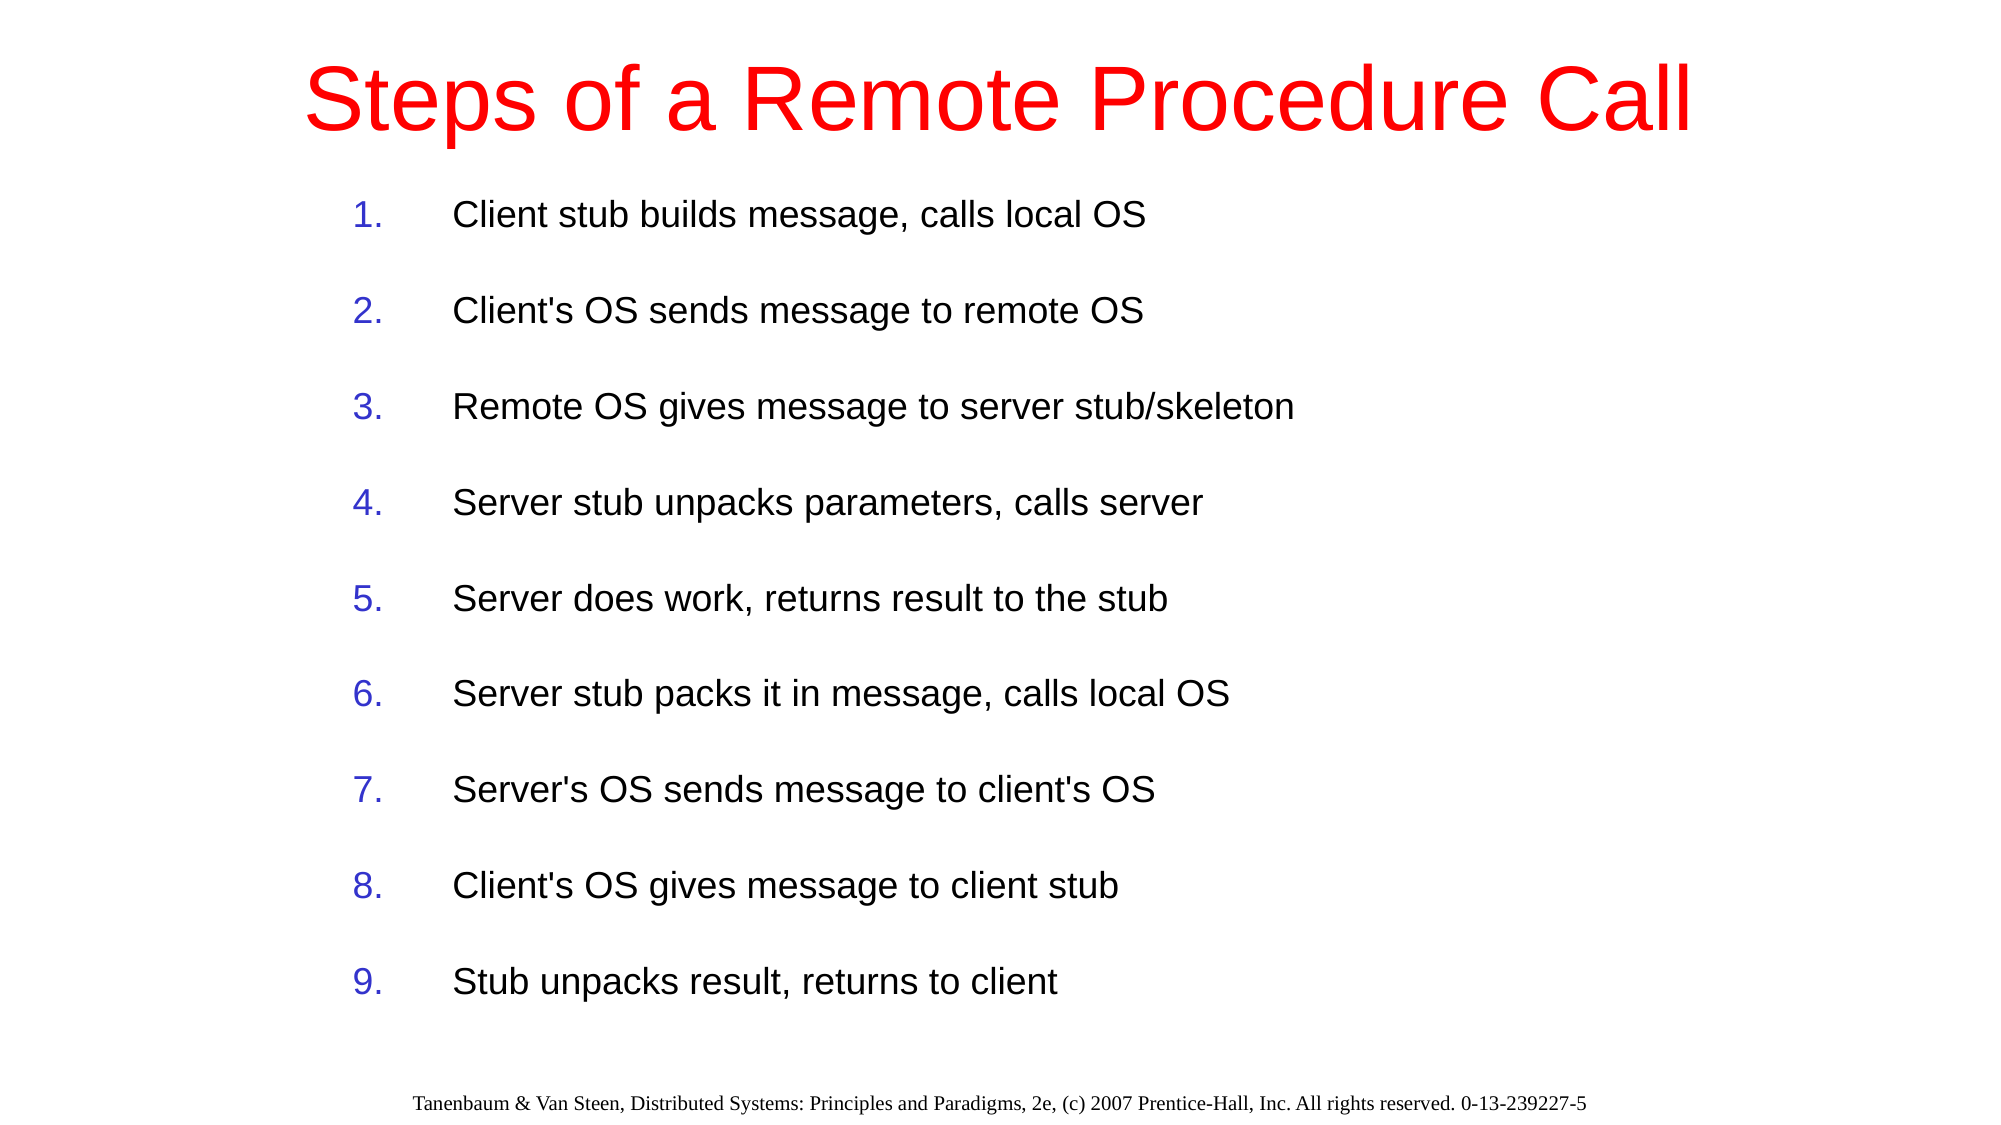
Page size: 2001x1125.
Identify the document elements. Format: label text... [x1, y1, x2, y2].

footer Tanenbaum & Van Steen, Distributed Systems: Principles and Paradigms, 2e, (c) 2007 Prentice-Hall, Inc. All rights reserved. 0-13-239227-5 [0, 1082, 2000, 1111]
list Client stub builds message, calls local OS Client's OS sends message to remote OS Remote OS gives message to server stub/skeleton Server stub unpacks parameters, calls server Server does work, returns result to the stub Server stub packs it in message, calls local OS Server's OS sends message to client's OS Client's OS gives message to client stub Stub unpacks result, returns to client [337, 187, 1750, 1075]
title Steps of a Remote Procedure Call [0, 0, 2000, 188]
